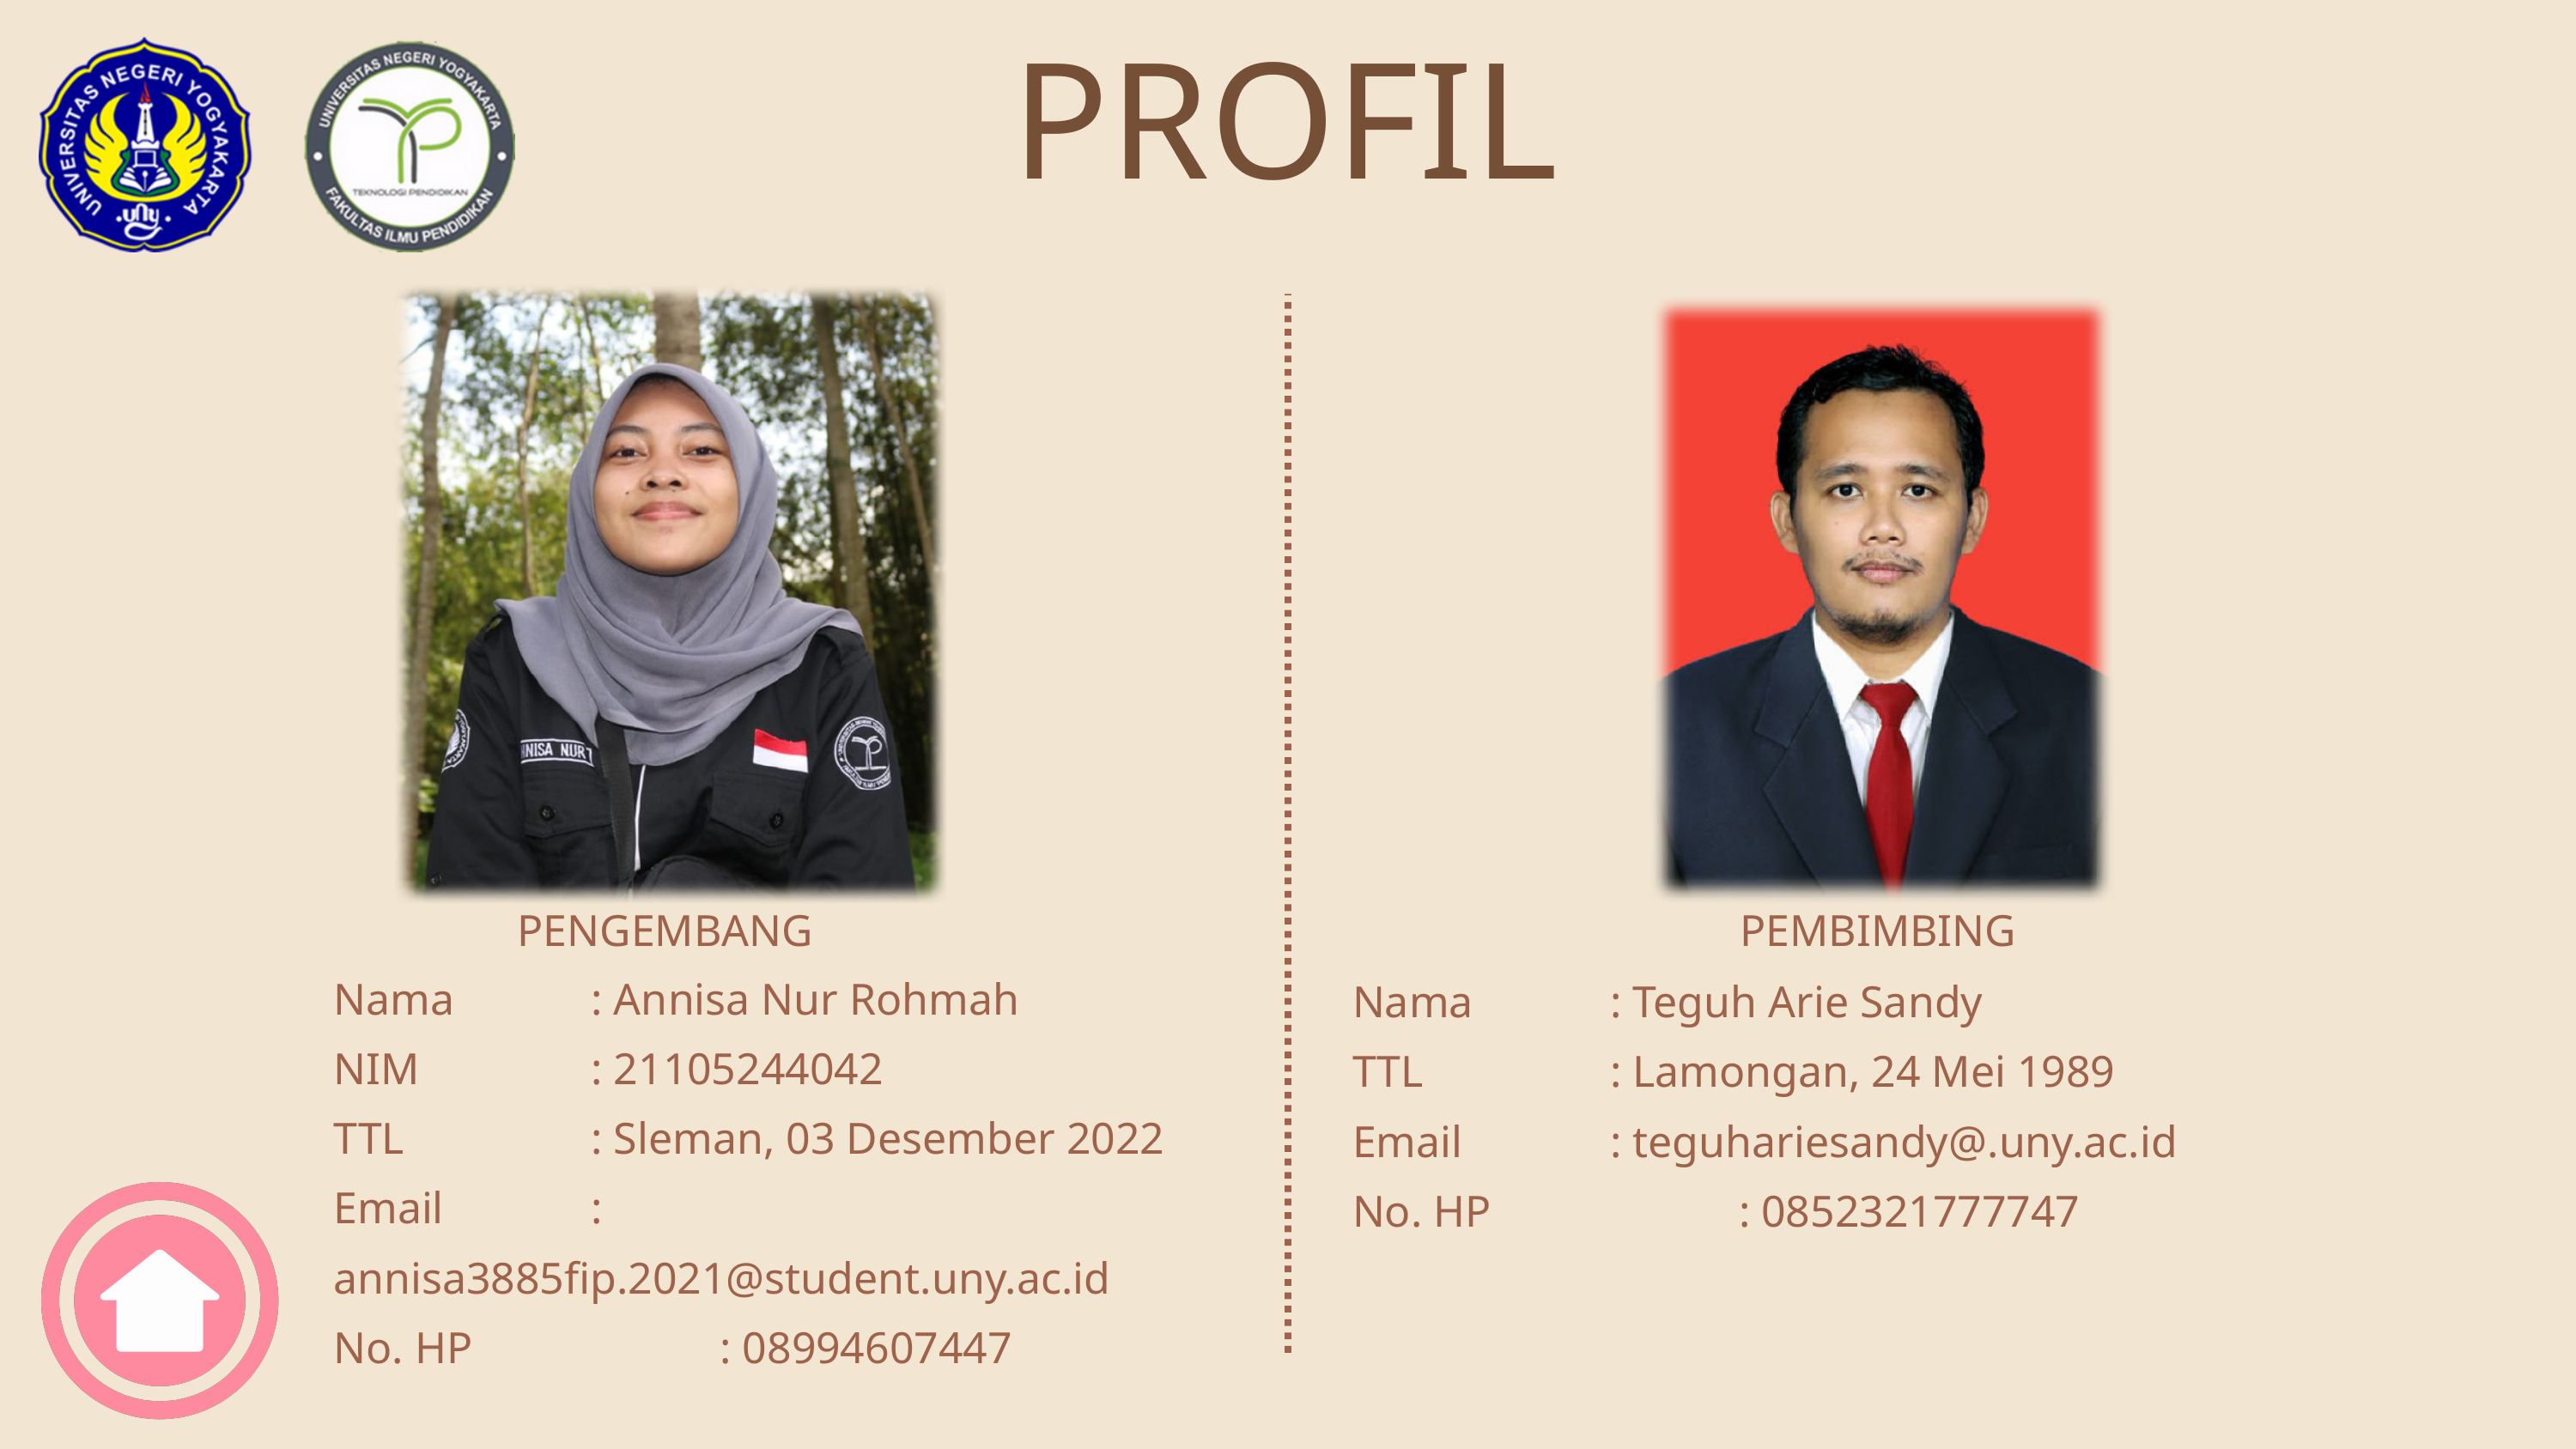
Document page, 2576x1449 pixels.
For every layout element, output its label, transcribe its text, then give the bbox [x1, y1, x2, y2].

text_box Nama : Teguh Arie Sandy TTL : Lamongan, 24 Mei 1989 Email : teguhariesandy@.uny.ac.id No. HP : 0852321777747 [1352, 956, 2254, 1236]
text_box PENGEMBANG [214, 885, 1116, 955]
text_box PROFIL [668, 34, 1902, 212]
picture [39, 37, 515, 253]
text_box Nama : Annisa Nur Rohmah NIM : 21105244042 TTL : Sleman, 03 Desember 2022 Email : annisa3885fip.2021@student.uny.ac.id No. HP : 08994607447 [333, 953, 1236, 1373]
picture [394, 283, 947, 904]
picture [39, 1179, 282, 1422]
picture [1649, 294, 2115, 904]
text_box PEMBIMBING [1427, 885, 2330, 955]
